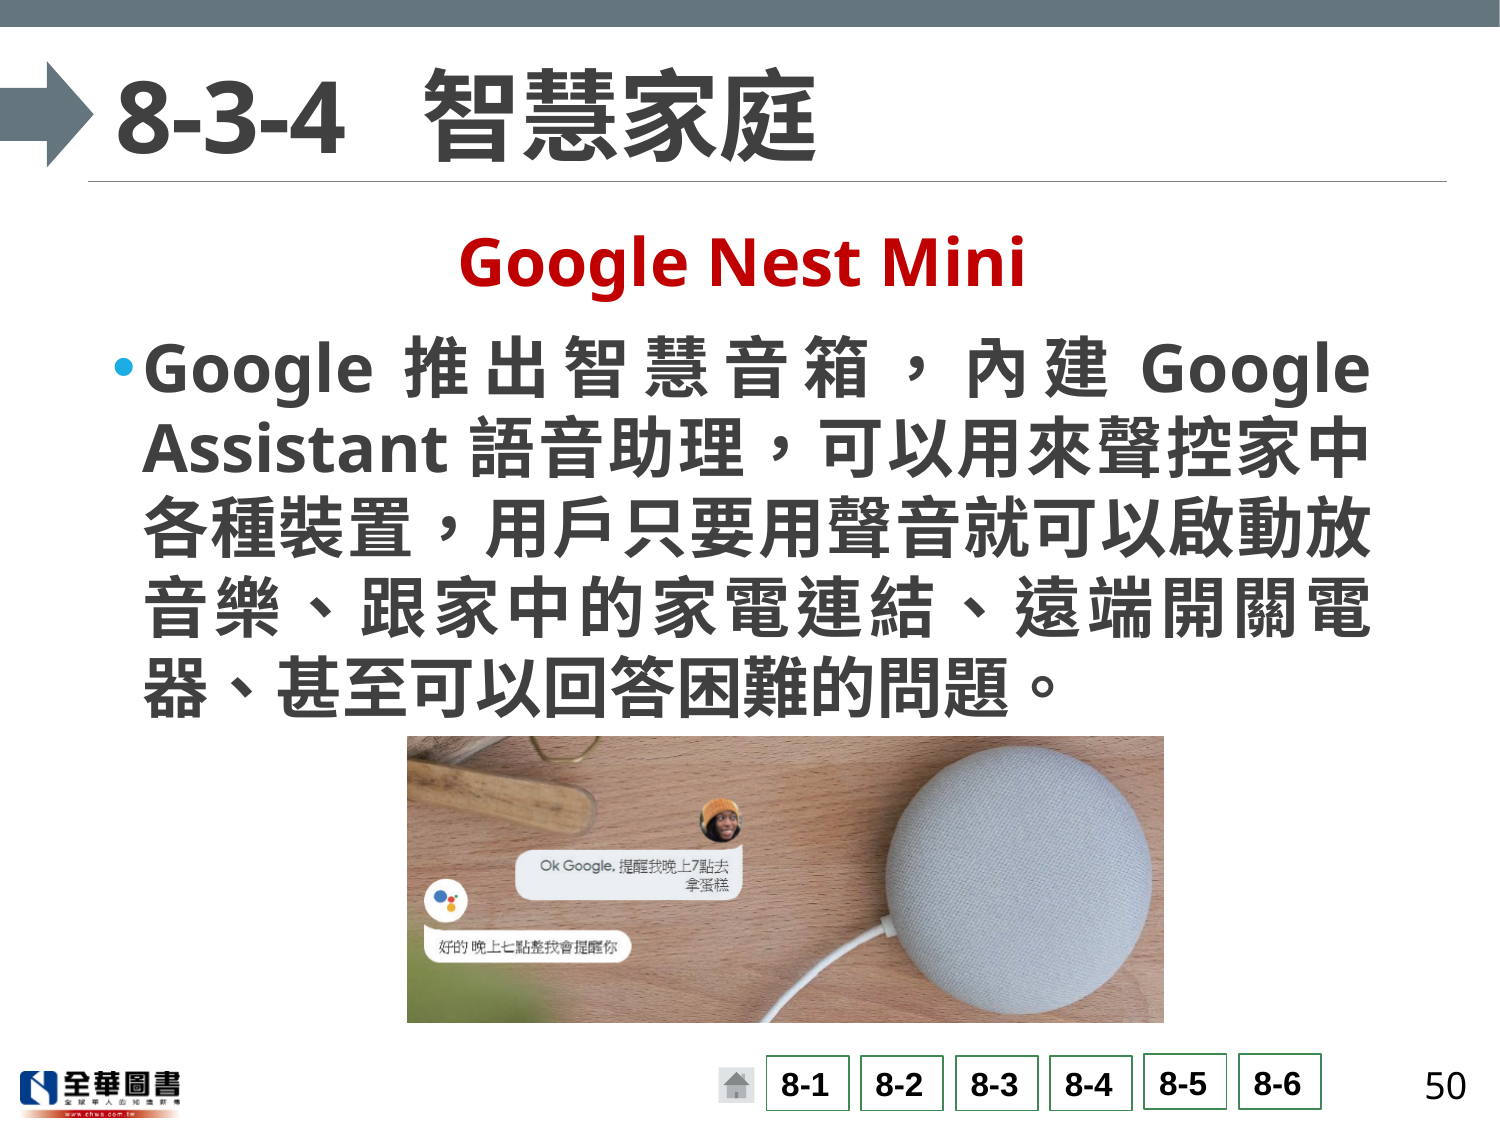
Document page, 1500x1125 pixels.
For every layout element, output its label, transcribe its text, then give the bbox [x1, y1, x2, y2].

list Google Nest Mini Google推出智慧音箱，內建Google Assistant語音助理，可以用來聲控家中各種裝置，用戶只要用聲音就可以啟動放音樂、跟家中的家電連結、遠端開關電器、甚至可以回答困難的問題。 [112, 212, 1373, 1024]
title 8-3-4 智慧家庭 [100, 47, 1447, 182]
picture [20, 1071, 180, 1118]
slide_number 50 [1320, 1057, 1483, 1118]
picture [407, 736, 1165, 1023]
